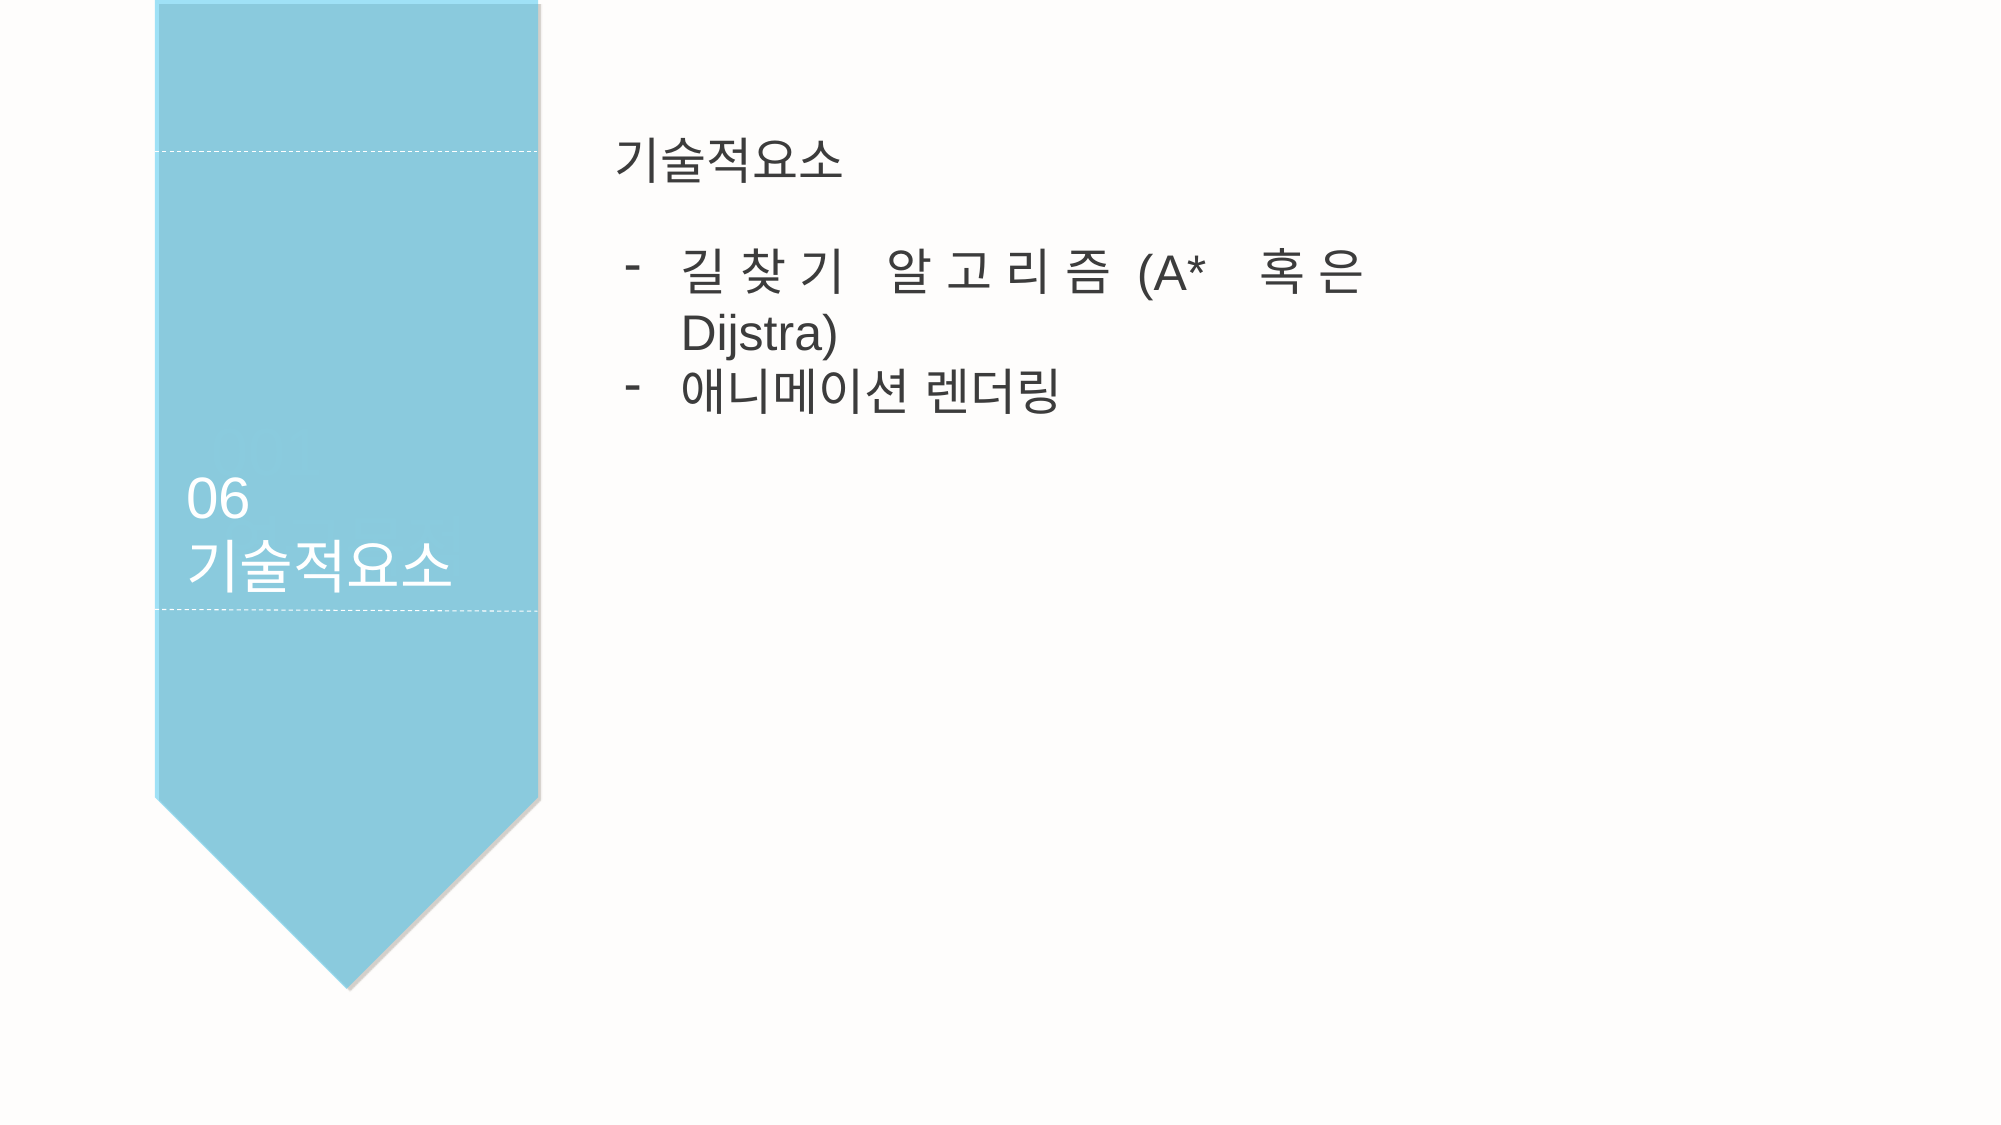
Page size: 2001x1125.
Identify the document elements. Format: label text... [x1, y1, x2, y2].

text_box 06 기술적요소 [171, 452, 469, 608]
text_box 기술적요소 [599, 122, 860, 198]
text_box 길찾기 알고리즘(A* 혹은 Dijstra) 애니메이션 렌더링 [609, 232, 1380, 908]
text_box [153, 0, 540, 991]
